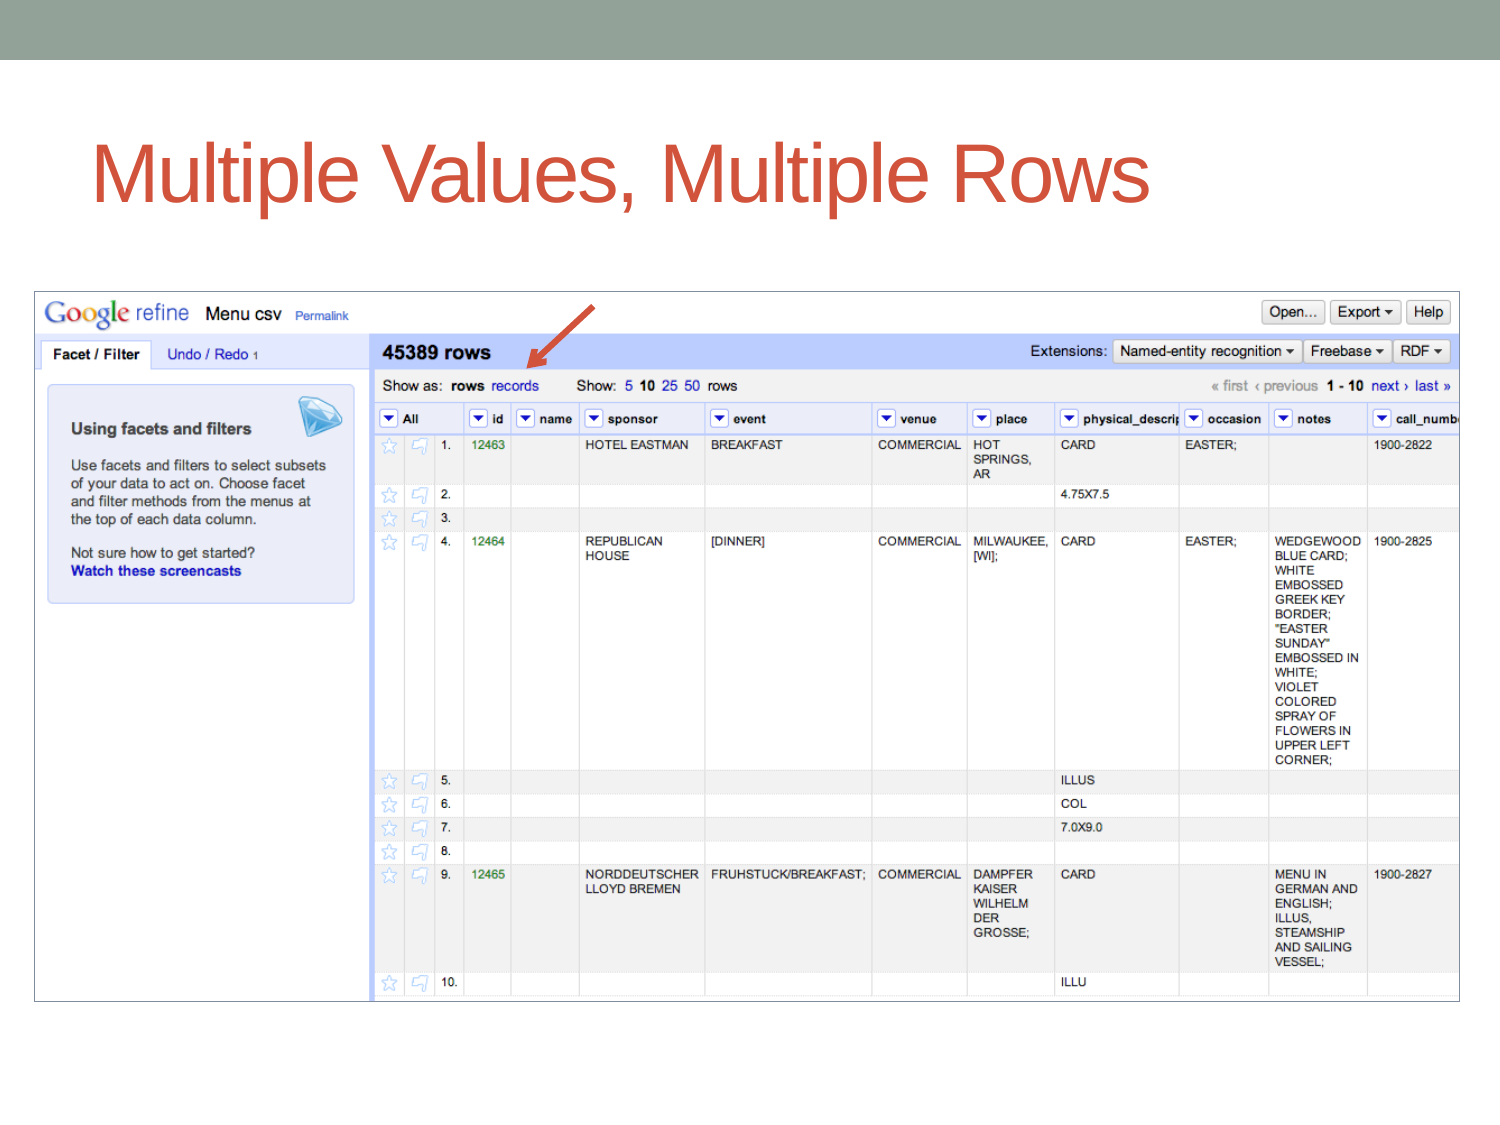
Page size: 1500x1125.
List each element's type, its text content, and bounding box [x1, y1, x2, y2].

picture [33, 291, 1460, 1003]
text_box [526, 305, 594, 369]
title Multiple Values, Multiple Rows [75, 87, 1425, 250]
